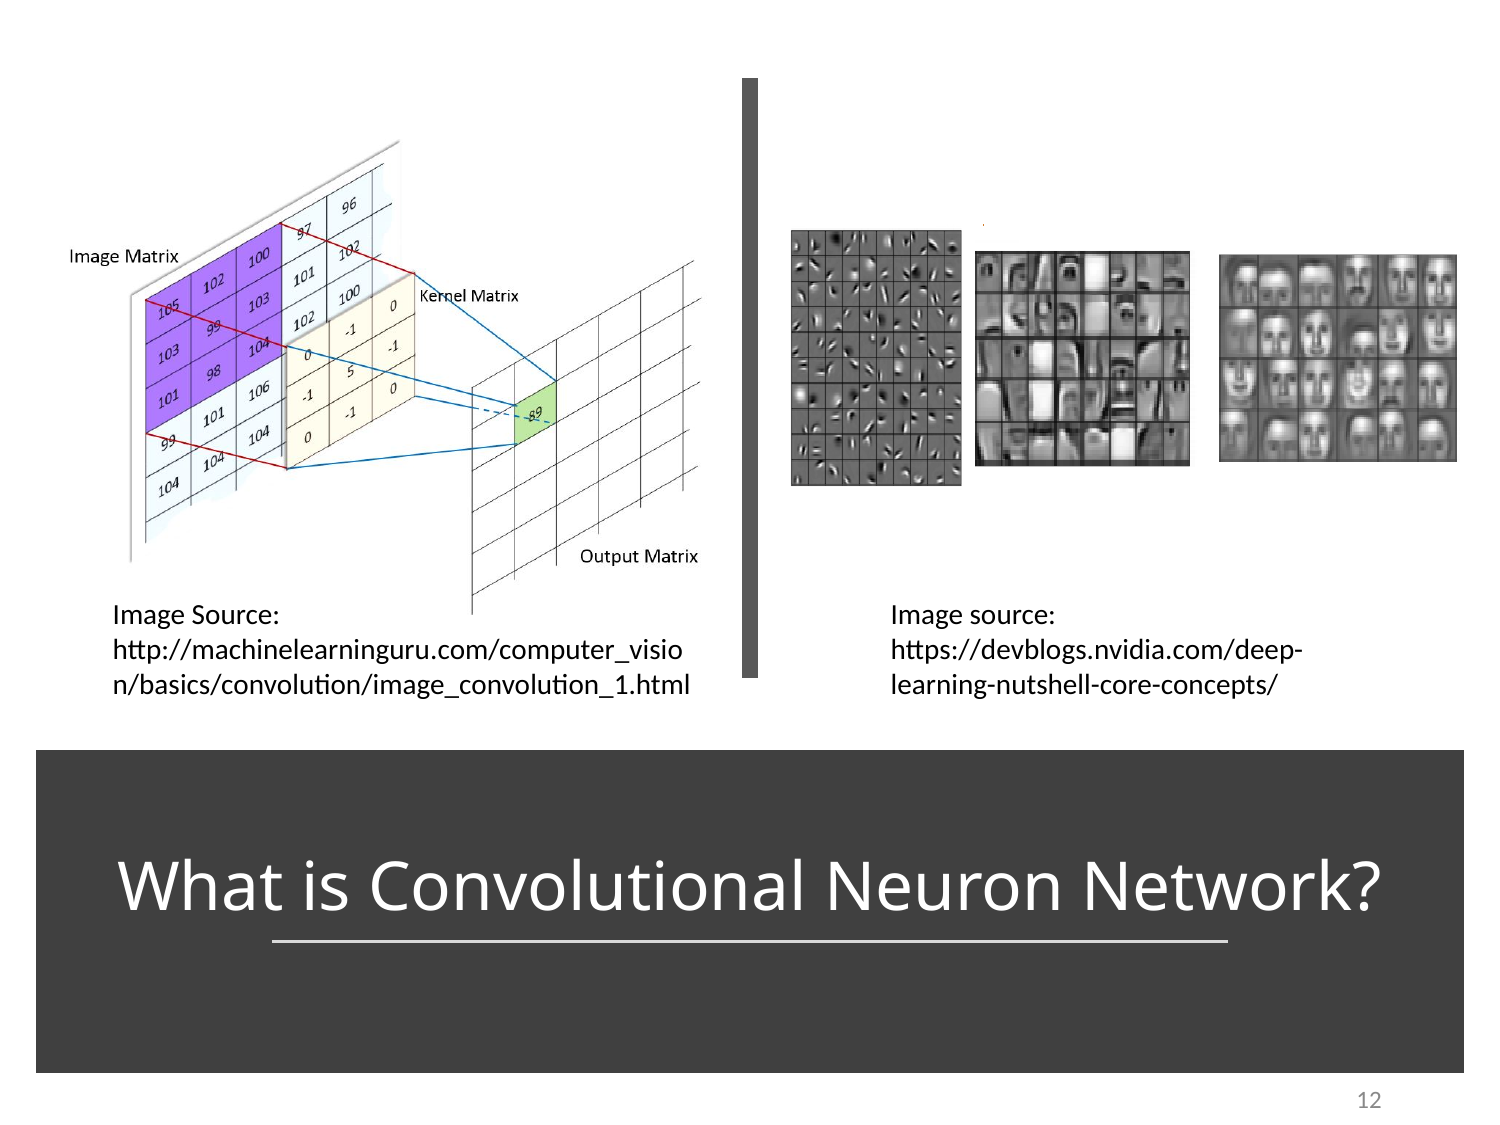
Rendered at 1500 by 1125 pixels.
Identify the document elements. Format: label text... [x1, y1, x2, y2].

text_box [46, 759, 1455, 1064]
title What is Convolutional Neuron Network? [64, 780, 1436, 933]
picture [39, 139, 711, 618]
picture [789, 222, 1461, 501]
text_box Image Source: http://machinelearninguru.com/computer_vision/basics/convolution/image_convolution_1.html [98, 618, 711, 708]
text_box Image source: https://devblogs.nvidia.com/deep-learning-nutshell-core-concepts/ [875, 587, 1374, 708]
slide_number 12 [1059, 1069, 1397, 1125]
